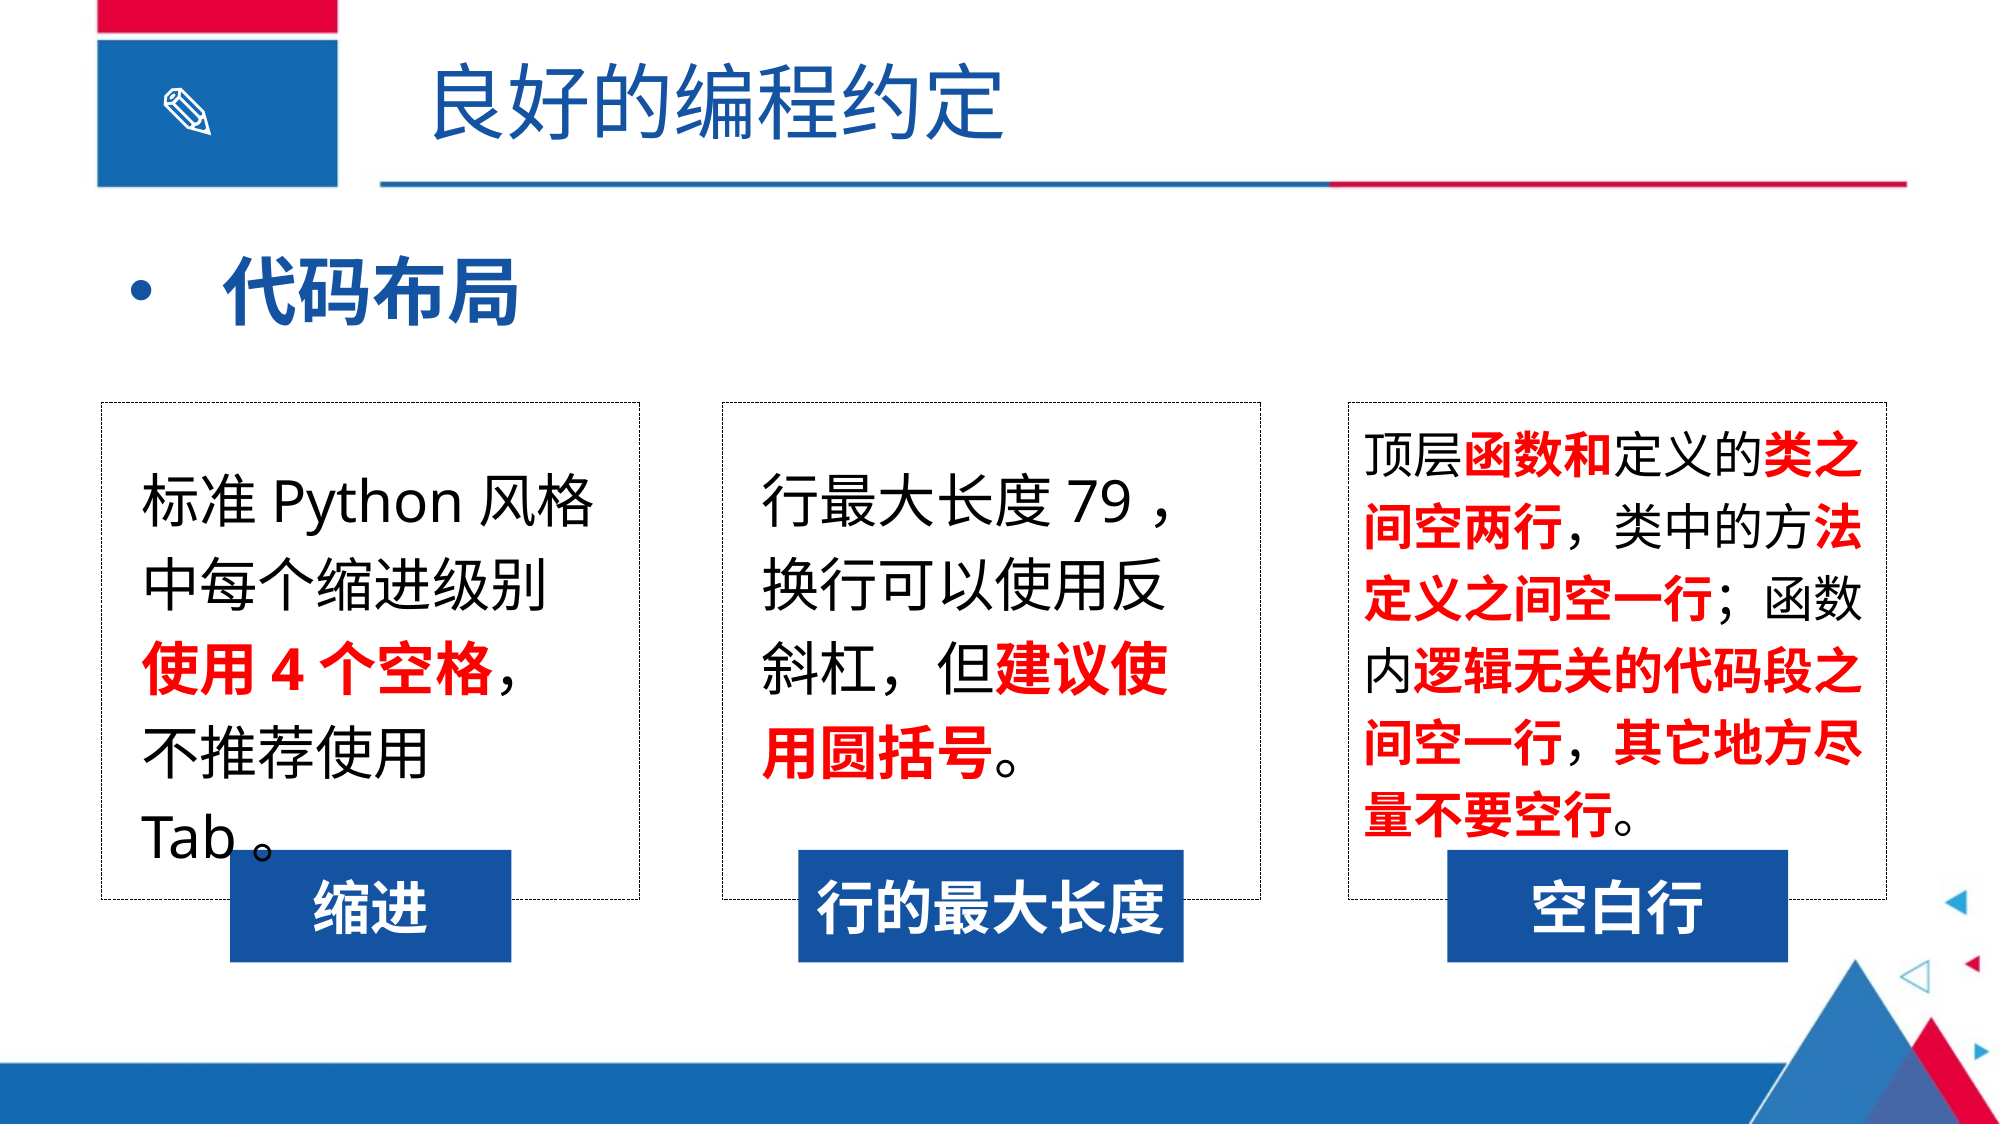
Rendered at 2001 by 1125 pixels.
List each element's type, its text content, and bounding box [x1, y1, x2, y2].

text_box 代码布局 [113, 237, 1313, 342]
text_box 缩进 [230, 878, 512, 963]
text_box [101, 402, 640, 900]
picture [0, 0, 2000, 1124]
text_box [1789, 852, 1887, 900]
text_box 行的最大长度 [798, 849, 1184, 963]
text_box 标准Python风格中每个缩进级别使用4个空格，不推荐使用Tab。 [126, 442, 616, 878]
text_box [1348, 852, 1447, 900]
text_box 顶层函数和定义的类之间空两行，类中的方法定义之间空一行；函数内逻辑无关的代码段之间空一行，其它地方尽量不要空行。 [1348, 404, 1887, 852]
text_box 良好的编程约定 [409, 43, 1292, 158]
text_box 空白行 [1447, 852, 1789, 963]
text_box [722, 402, 1261, 900]
text_box 行最大长度79，换行可以使用反斜杠，但建议使用圆括号。 [746, 442, 1236, 794]
